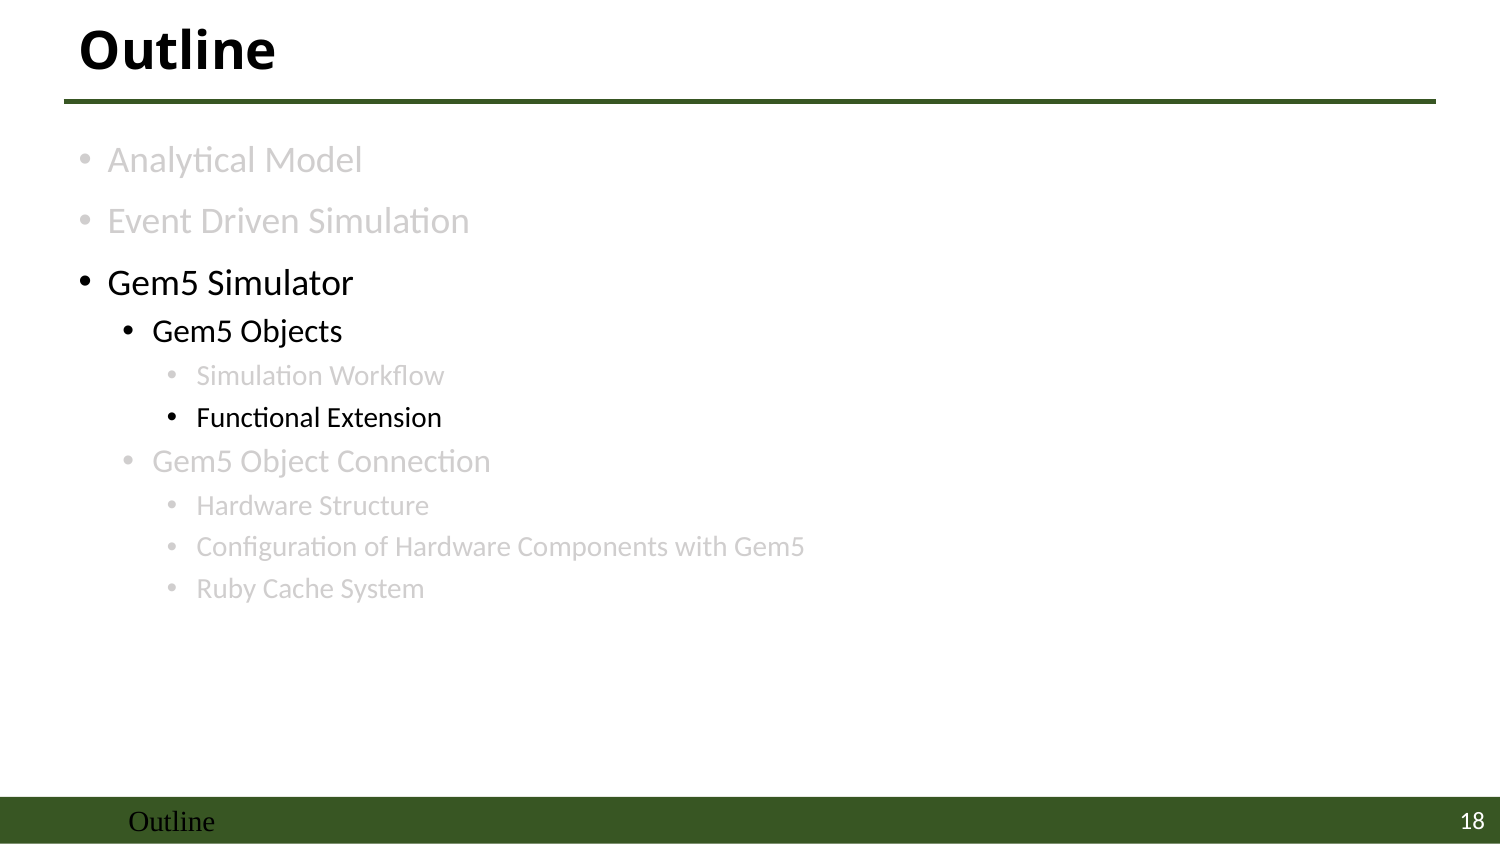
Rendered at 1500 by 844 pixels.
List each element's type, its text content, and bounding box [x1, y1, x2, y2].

list Analytical Model Event Driven Simulation Gem5 Simulator Gem5 Objects Simulation Workflow Functional Extension Gem5 Object Connection Hardware Structure Configuration of Hardware Components with Gem5 Ruby Cache System [63, 132, 1437, 668]
footer Outline [63, 796, 280, 842]
title Outline [63, 16, 1437, 89]
slide_number 18 [1162, 796, 1500, 842]
